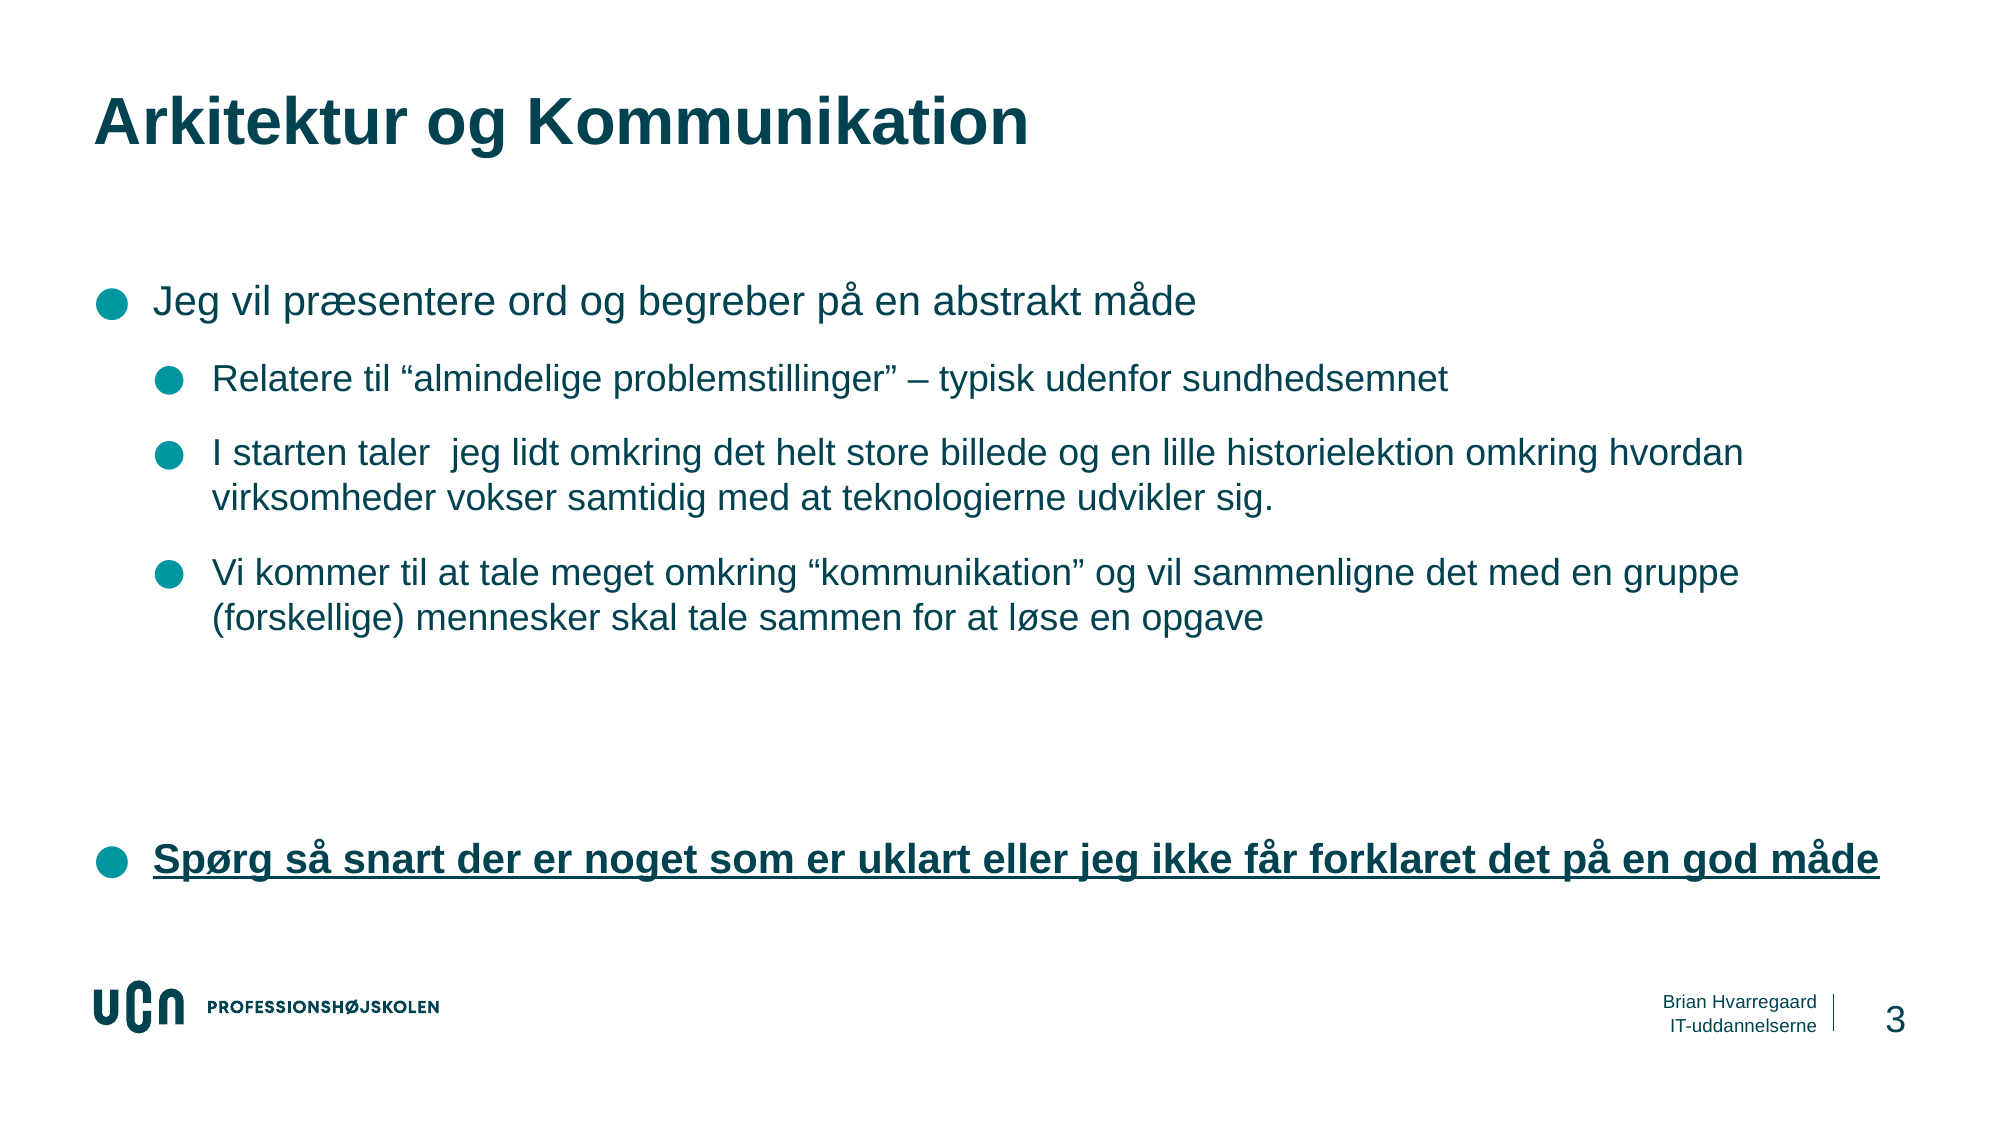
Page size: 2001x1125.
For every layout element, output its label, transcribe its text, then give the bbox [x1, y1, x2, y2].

list Jeg vil præsentere ord og begreber på en abstrakt måde Relatere til “almindelige problemstillinger” – typisk udenfor sundhedsemnet I starten taler jeg lidt omkring det helt store billede og en lille historielektion omkring hvordan virksomheder vokser samtidig med at teknologierne udvikler sig. Vi kommer til at tale meget omkring “kommunikation” og vil sammenligne det med en gruppe (forskellige) mennesker skal tale sammen for at løse en opgave Spørg så snart der er noget som er uklart eller jeg ikke får forklaret det på en god måde [93, 272, 1907, 938]
slide_number 3 [1834, 955, 1907, 1041]
title Arkitektur og Kommunikation [93, 88, 1907, 238]
